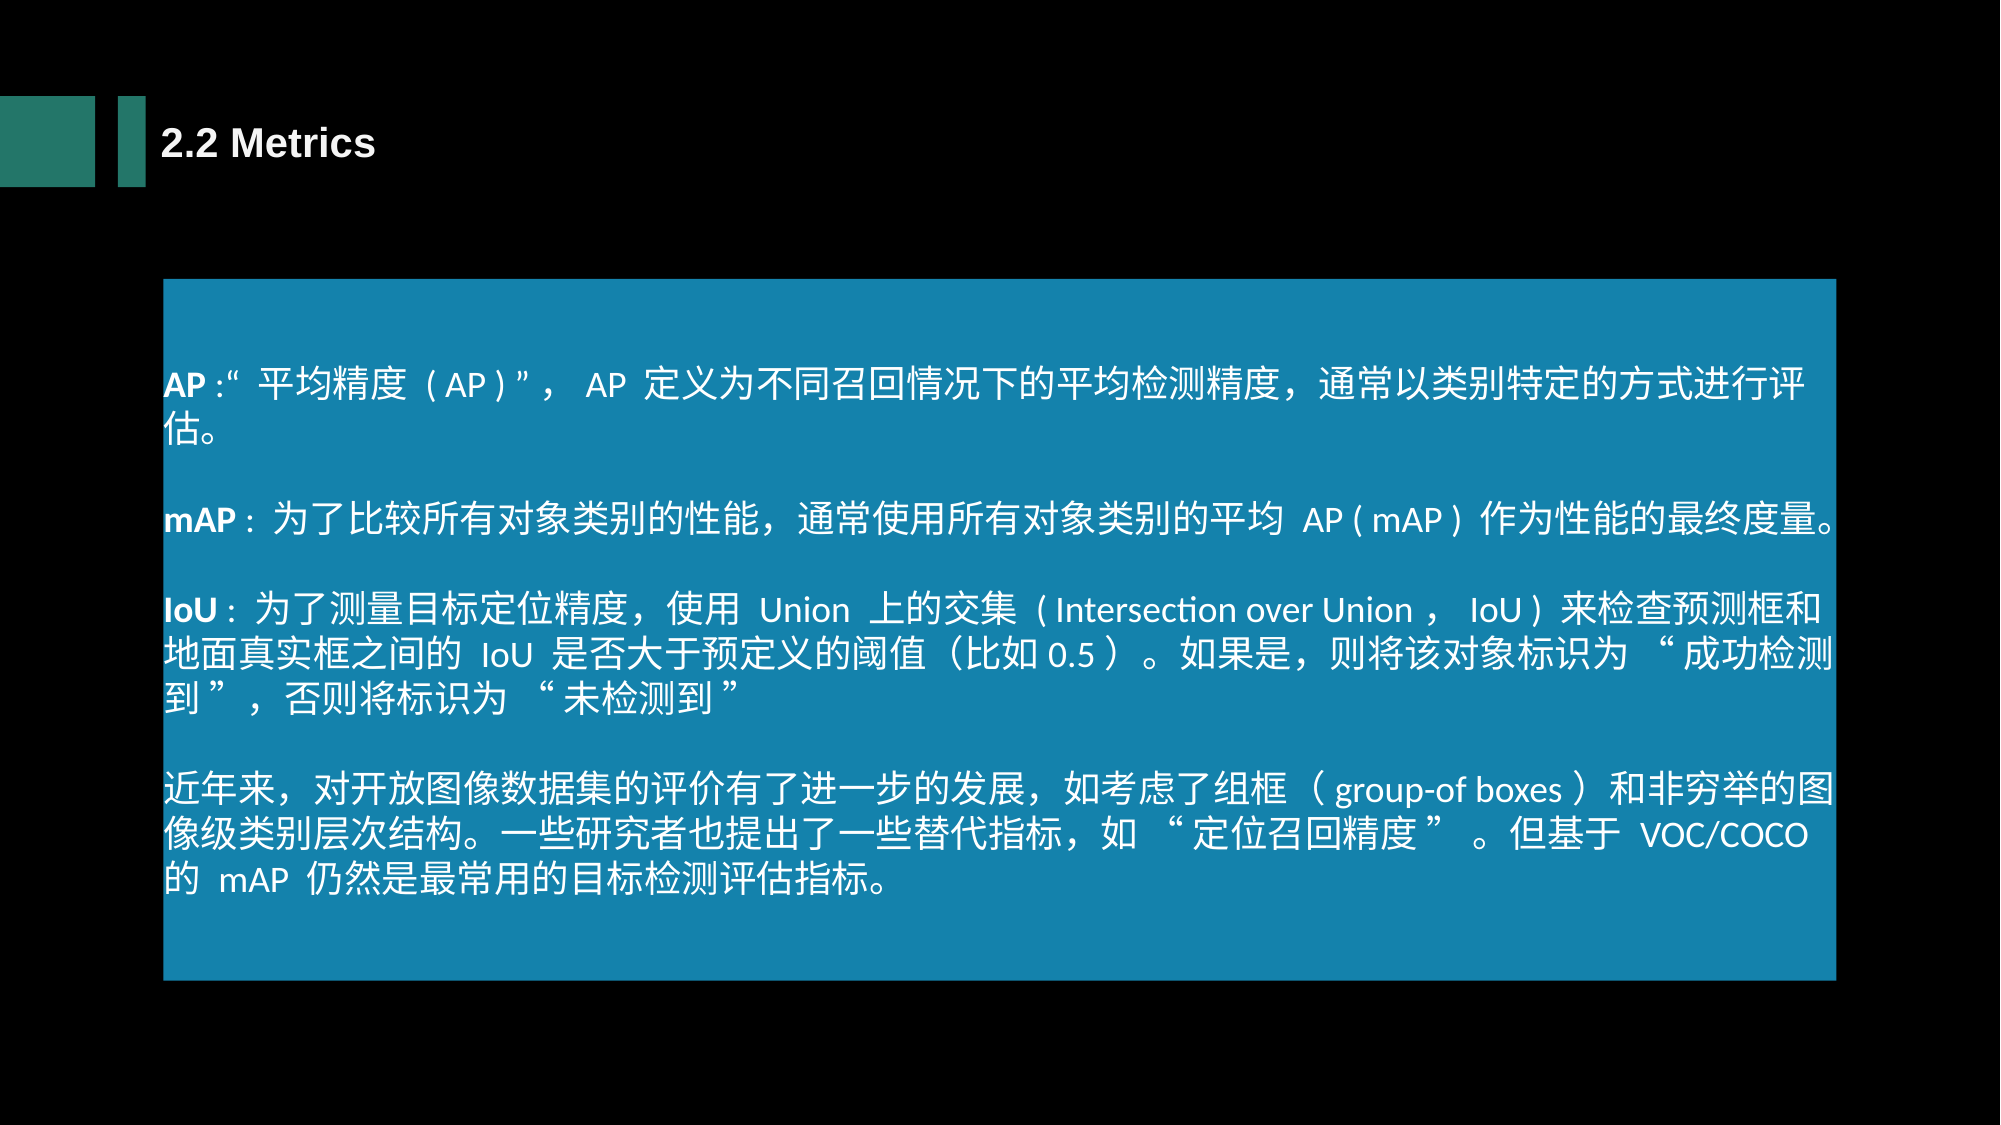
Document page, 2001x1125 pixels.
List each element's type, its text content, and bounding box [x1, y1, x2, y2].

text_box 2.2 Metrics [147, 108, 1329, 174]
text_box [0, 95, 96, 188]
text_box [117, 95, 147, 188]
text_box AP :“ 平均精度 ( AP ) ”，AP 定义为不同召回情况下的平均检测精度，通常以类别特定的方式进行评估。 mAP : 为了比较所有对象类别的性能，通常使用所有对象类别的平均 AP ( mAP ) 作为性能的最终度量。 IoU : 为了测量目标定位精度，使用 Union 上的交集 ( Intersection over Union，IoU ) 来检查预测框和地面真实框之间的 IoU 是否大于预定义的阈值（比如0.5）。如果是，则将该对象标识为 “ 成功检测到 ”，否则将标识为 “ 未检测到 ” 近年来，对开放图像数据集的评价有了进一步的发展，如考虑了组框（group-of boxes）和非穷举的图像级类别层次结构。一些研究者也提出了一些替代指标，如 “ 定位召回精度 ” 。但基于 VOC/COCO 的 mAP 仍然是最常用的目标检测评估指标。 [162, 278, 1837, 982]
